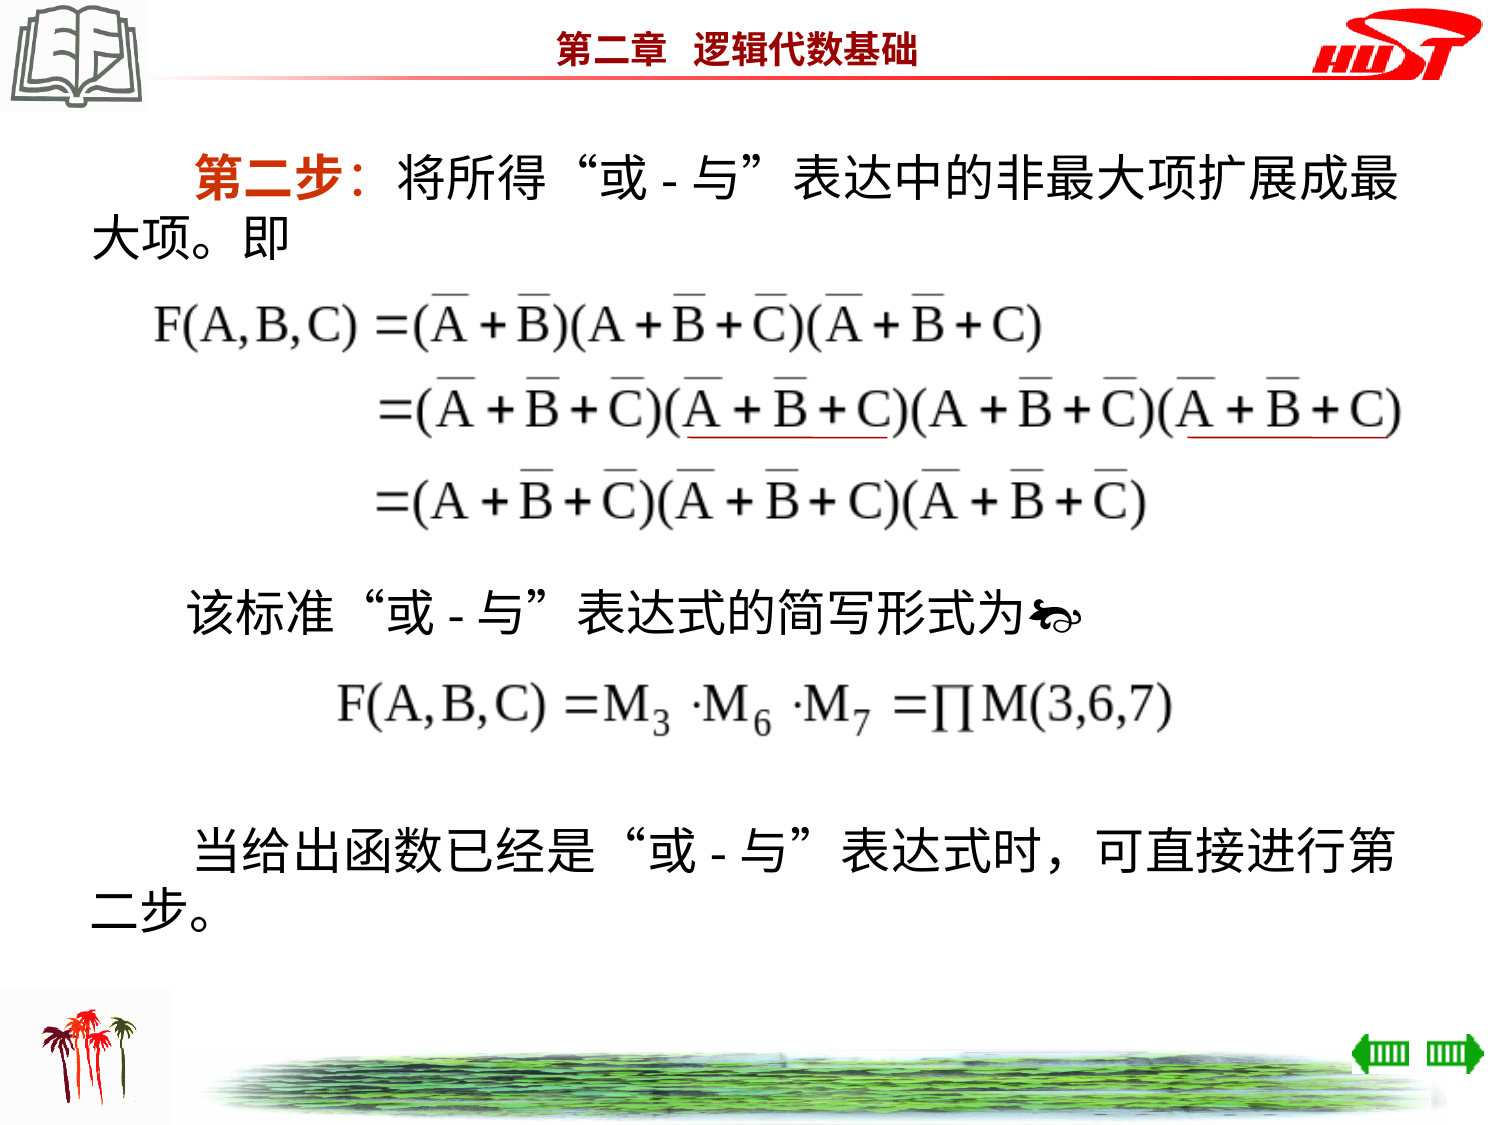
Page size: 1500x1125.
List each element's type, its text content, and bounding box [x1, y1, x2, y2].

picture [0, 0, 1483, 112]
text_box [149, 287, 1407, 536]
text_box 第二步：将所得“或-与”表达中的非最大项扩展成最大项。即 [77, 139, 1415, 275]
text_box 当给出函数已经是“或-与”表达式时，可直接进行第二步。 [74, 812, 1413, 948]
picture [0, 988, 1484, 1125]
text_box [171, 574, 1347, 742]
